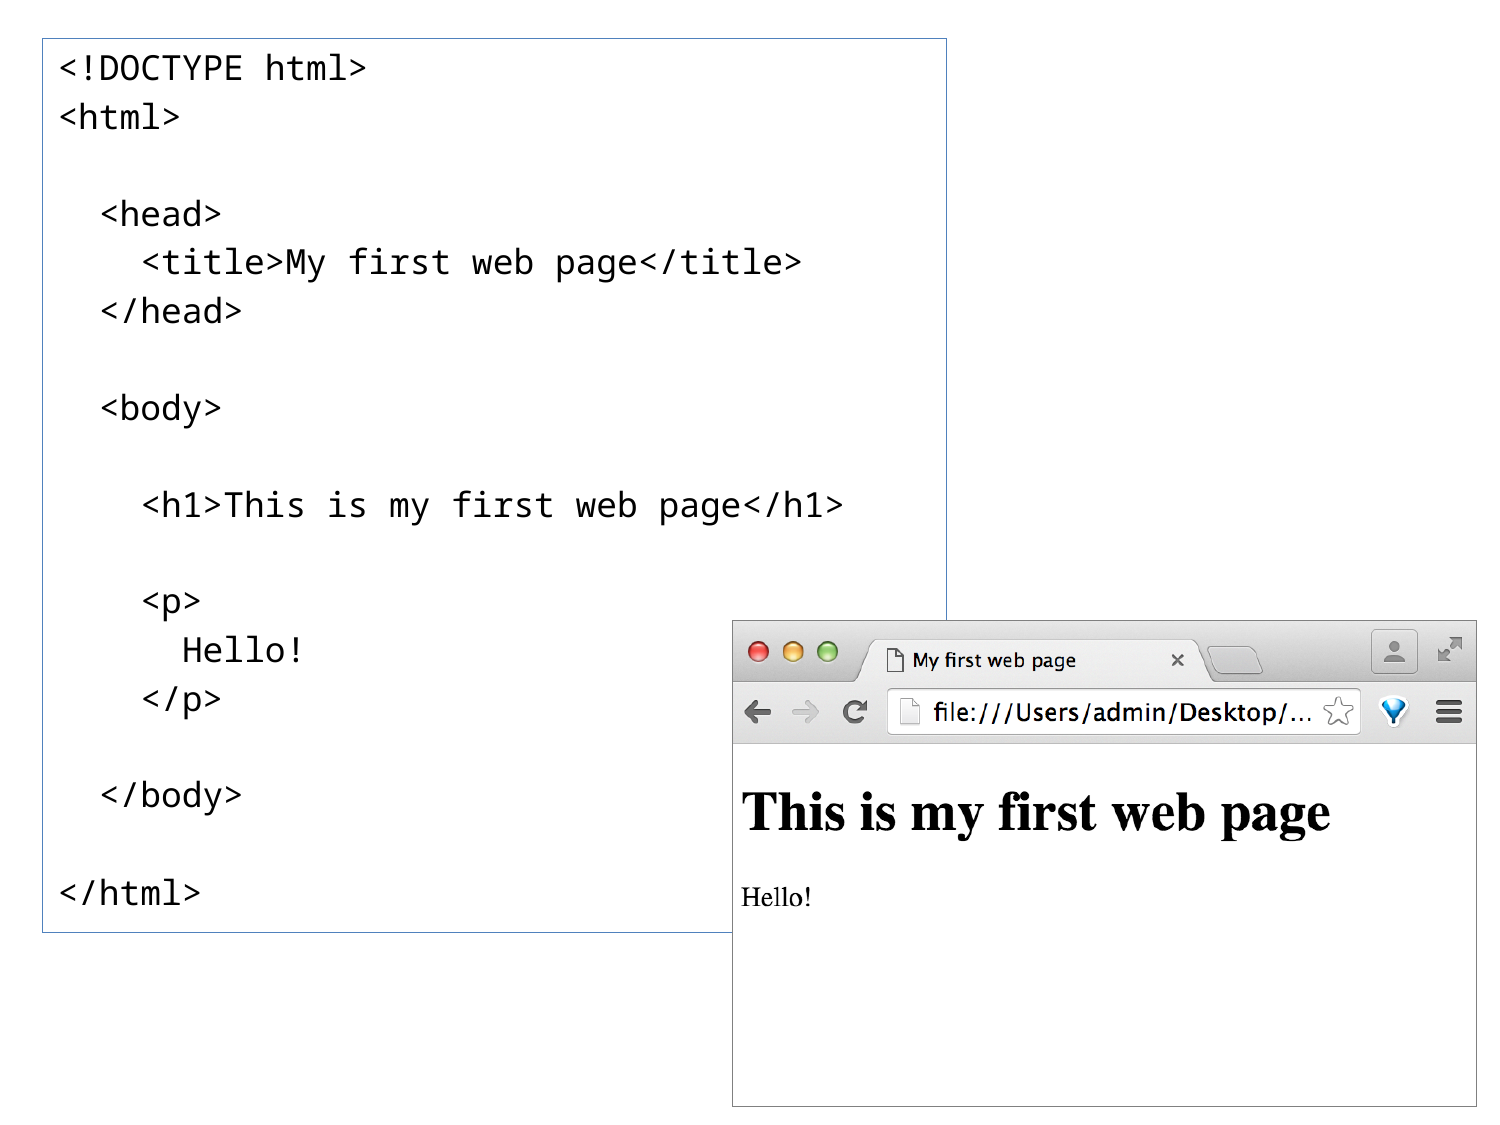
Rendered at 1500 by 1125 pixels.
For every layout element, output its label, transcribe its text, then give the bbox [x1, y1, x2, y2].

picture [732, 620, 1477, 1107]
list <!DOCTYPE html> <html> <head> <title>My first web page</title> </head> <body> <h1>This is my first web page</h1> <p> Hello! </p> </body> </html> [42, 38, 947, 933]
